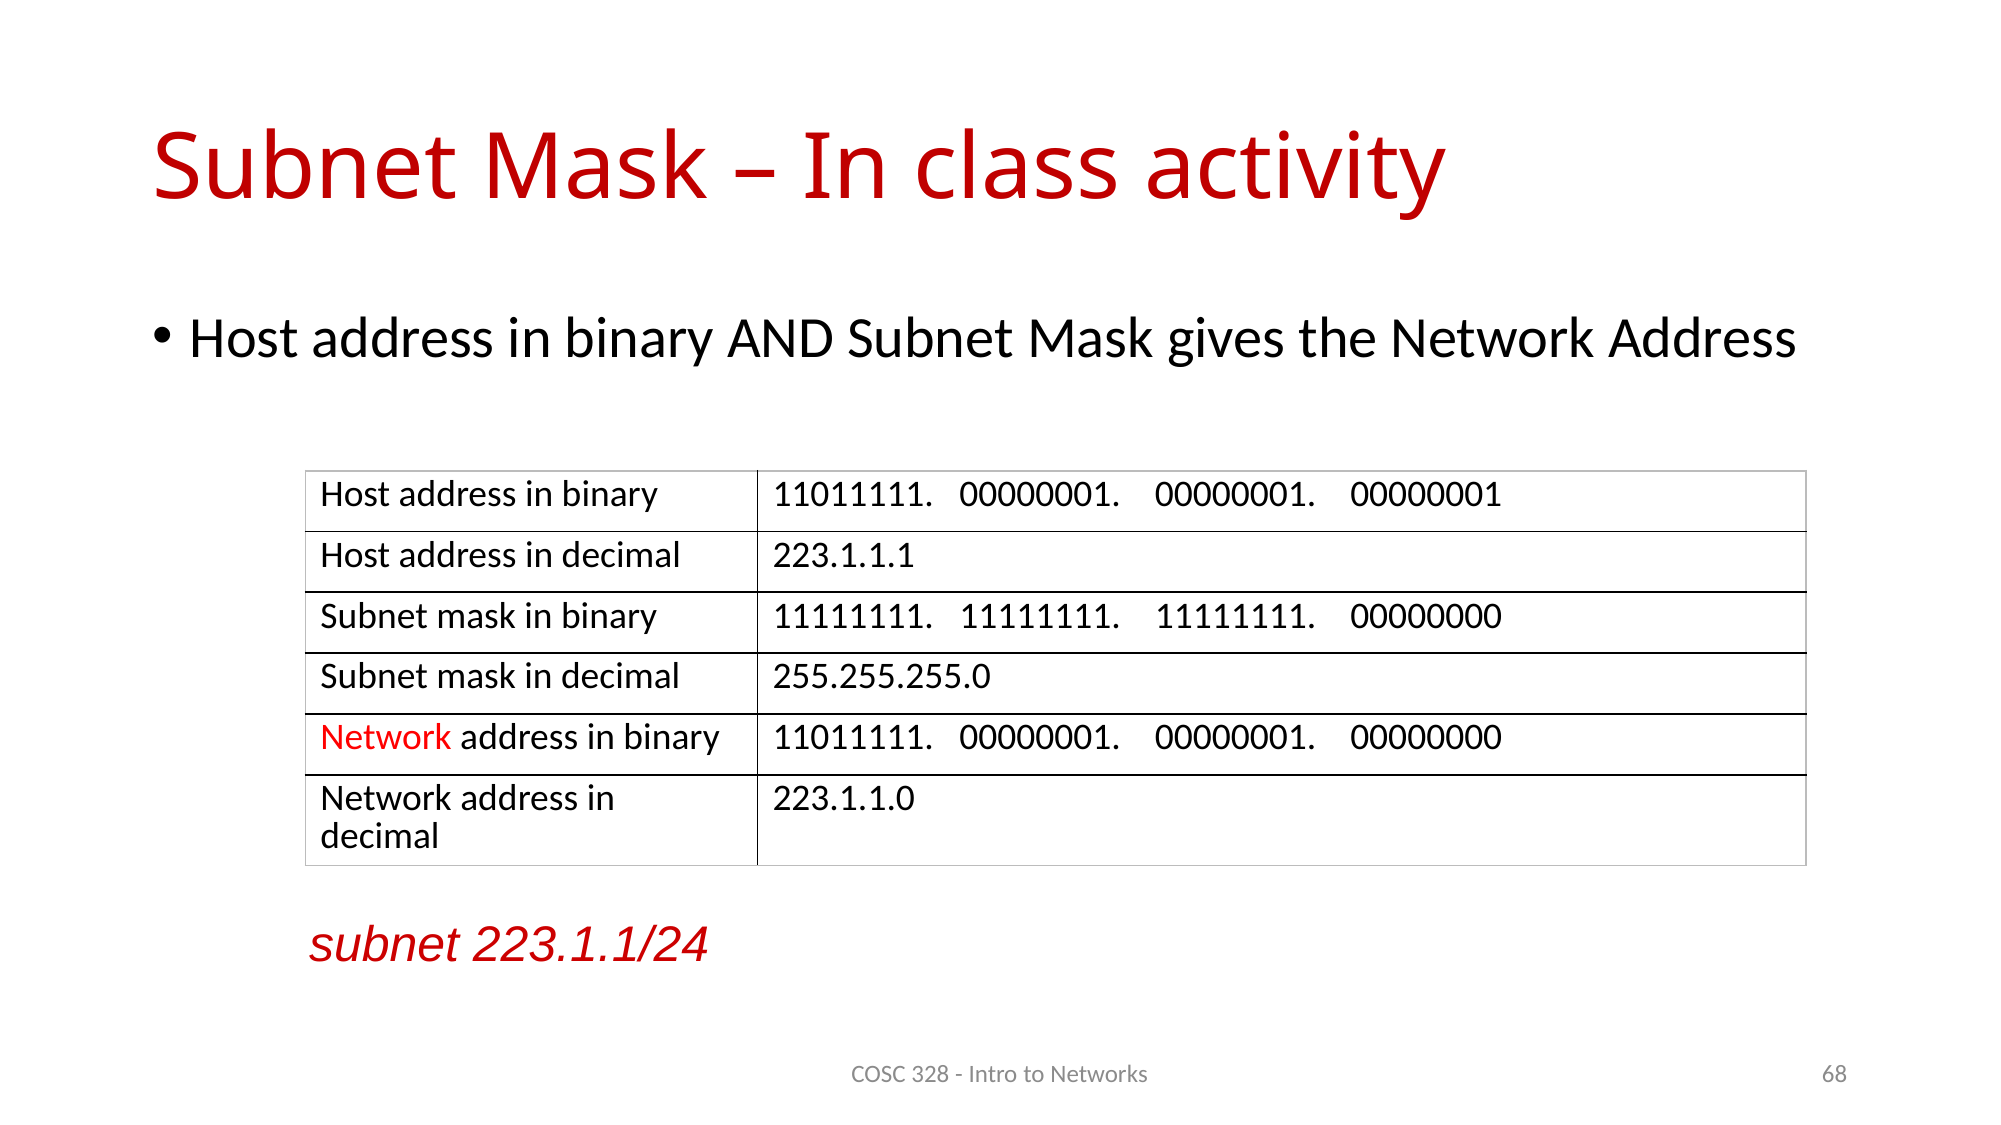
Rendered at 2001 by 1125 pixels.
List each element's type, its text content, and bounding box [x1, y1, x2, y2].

table_header Host address in binary [306, 472, 757, 531]
table_cell Subnet mask in decimal [306, 654, 757, 713]
table_cell 223.1.1.0 [758, 776, 1805, 865]
table_cell Host address in decimal [306, 532, 757, 591]
table_cell 11111111. 11111111. 11111111. 00000000 [758, 593, 1805, 652]
table_cell Subnet mask in binary [306, 593, 757, 652]
title Subnet Mask – In class activity [137, 59, 1863, 278]
table_cell 223.1.1.1 [758, 532, 1805, 591]
table_cell Network address in binary [306, 715, 757, 774]
slide_number 68 [1412, 1042, 1863, 1103]
table_cell Network address in decimal [306, 776, 757, 865]
table_cell 11011111. 00000001. 00000001. 00000000 [758, 715, 1805, 774]
list Host address in binary AND Subnet Mask gives the Network Address [137, 299, 1863, 1014]
footer COSC 328 - Intro to Networks [662, 1042, 1338, 1103]
text_box subnet 223.1.1/24 [294, 903, 725, 979]
table_cell 255.255.255.0 [758, 654, 1805, 713]
table_header 11011111. 00000001. 00000001. 00000001 [758, 472, 1805, 531]
